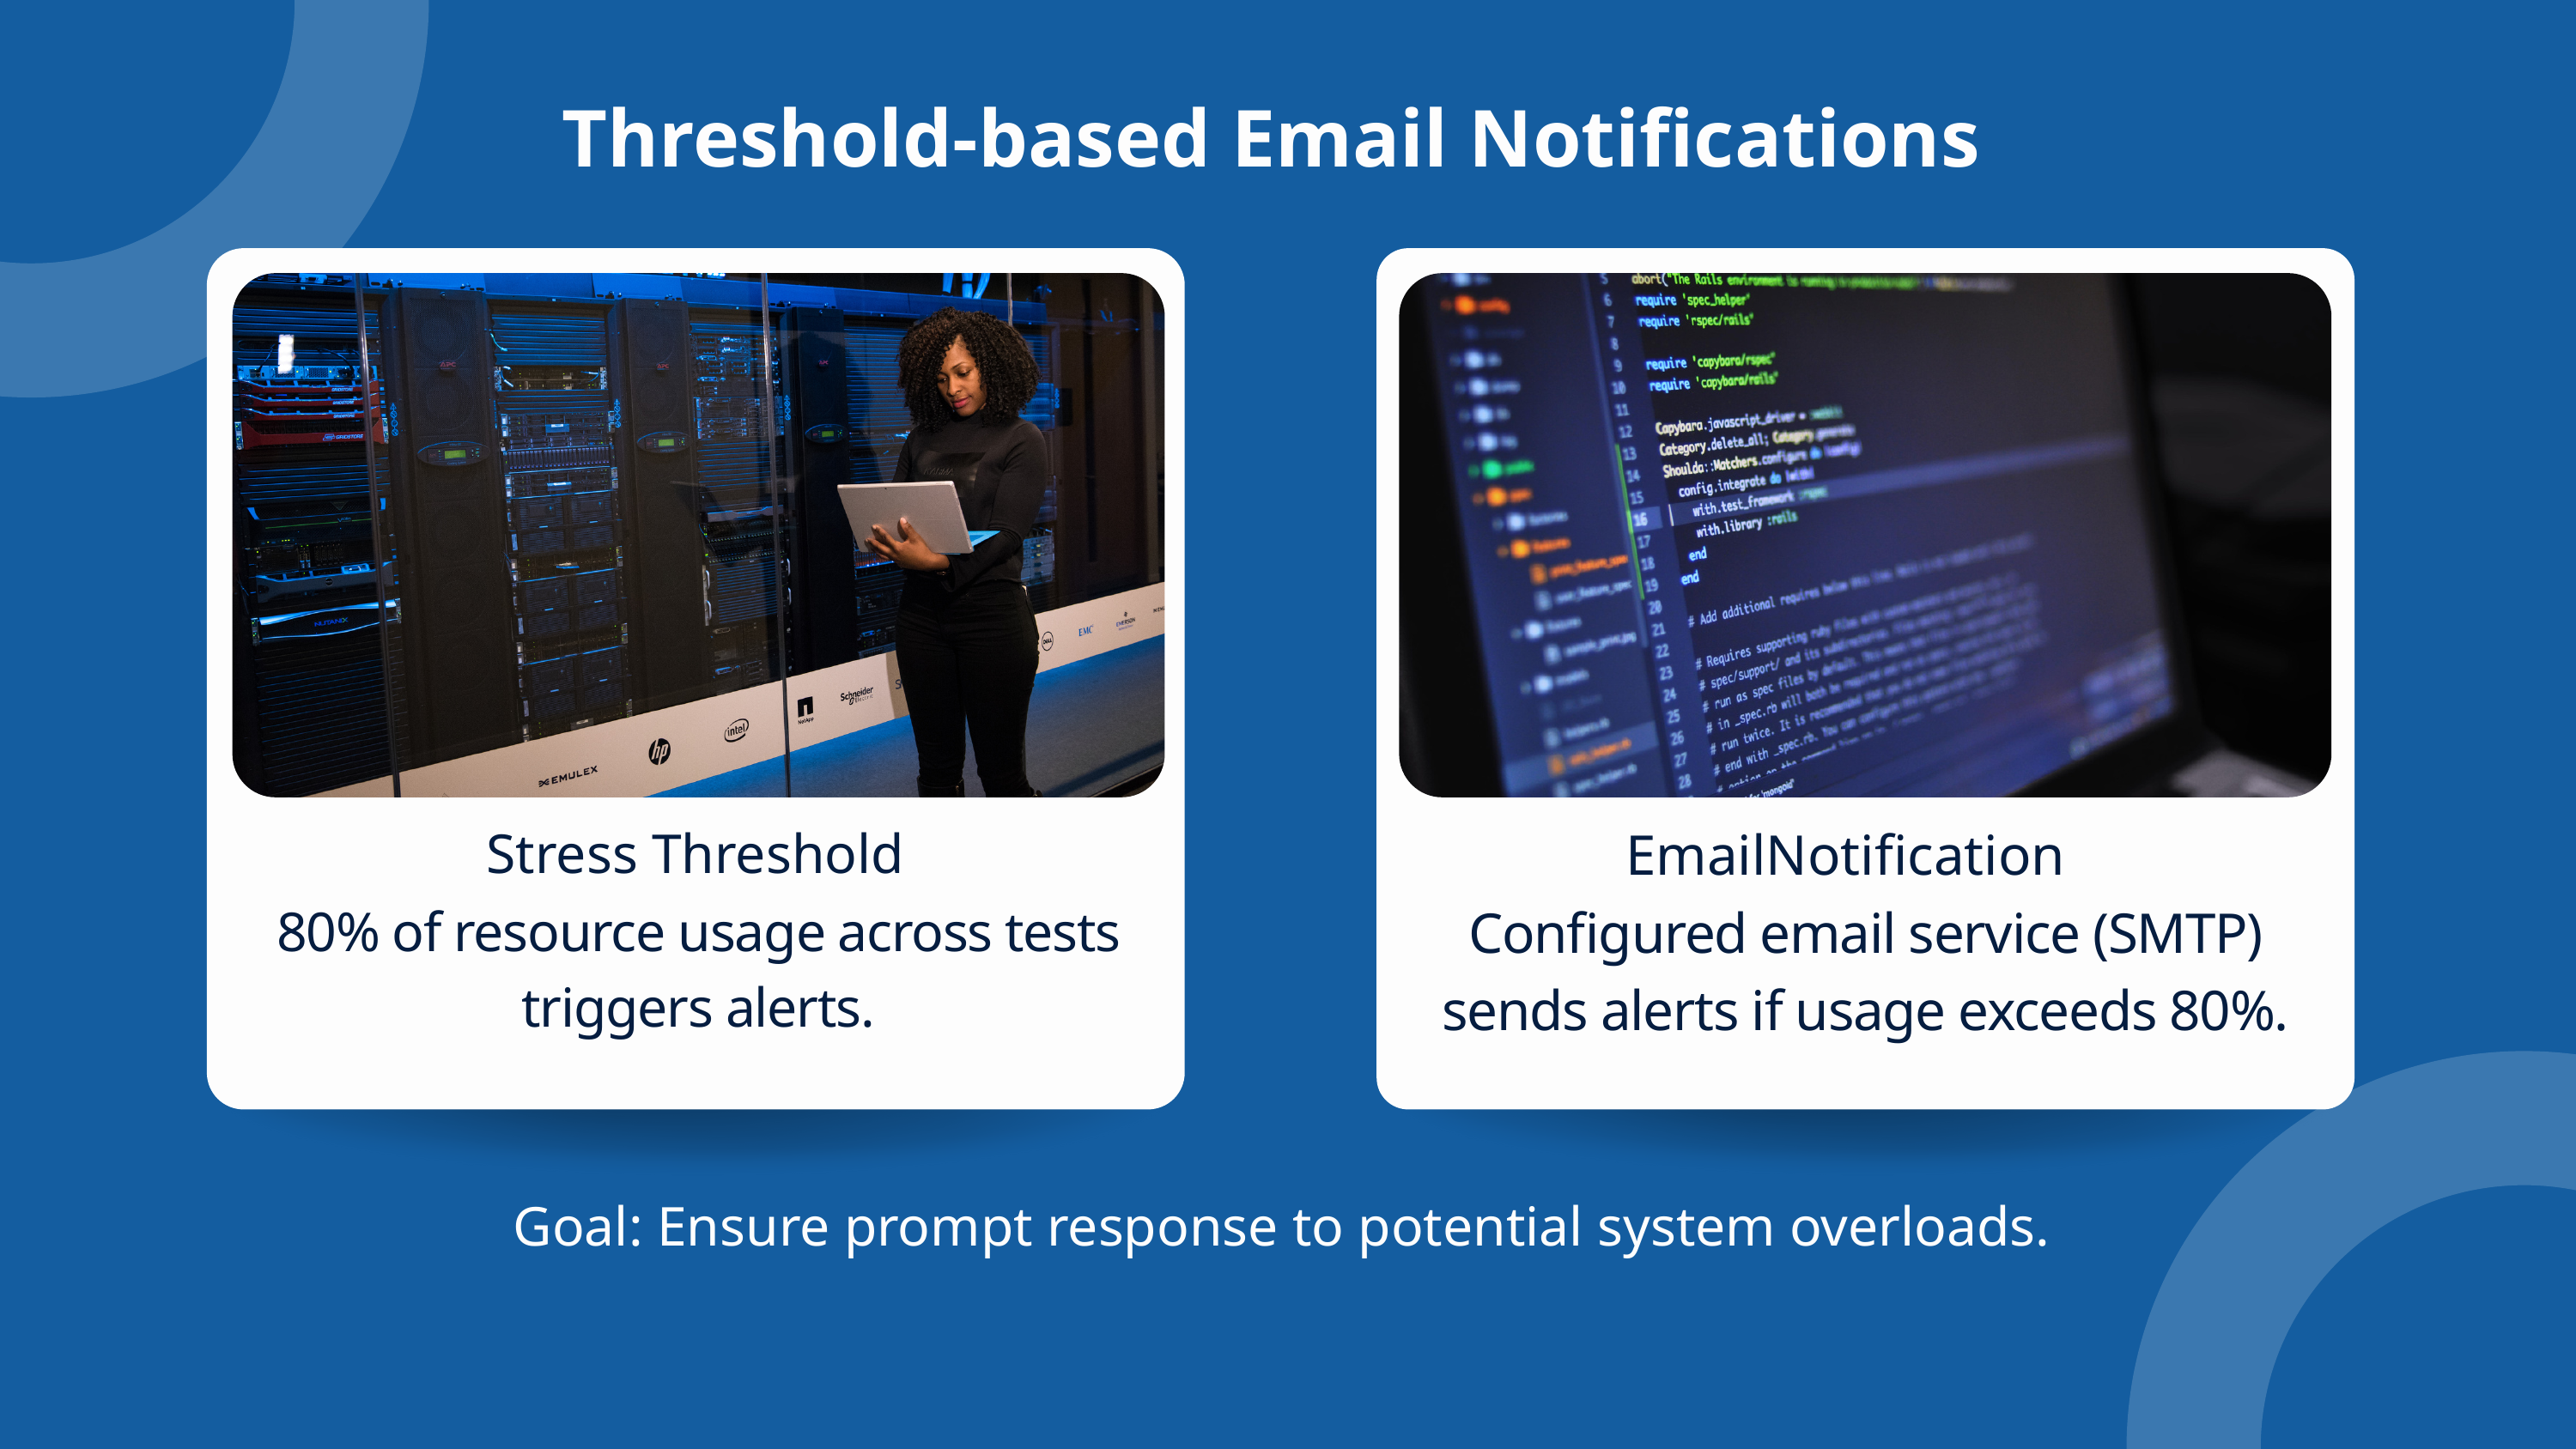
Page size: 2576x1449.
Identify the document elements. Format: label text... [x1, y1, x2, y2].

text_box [0, 0, 362, 331]
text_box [1376, 247, 2355, 1176]
text_box Goal: Ensure prompt response to potential system overloads. [400, 1181, 2165, 1258]
text_box Threshold-based Email Notifications [366, 72, 2366, 184]
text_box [2193, 1118, 2576, 1449]
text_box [206, 247, 1185, 1176]
